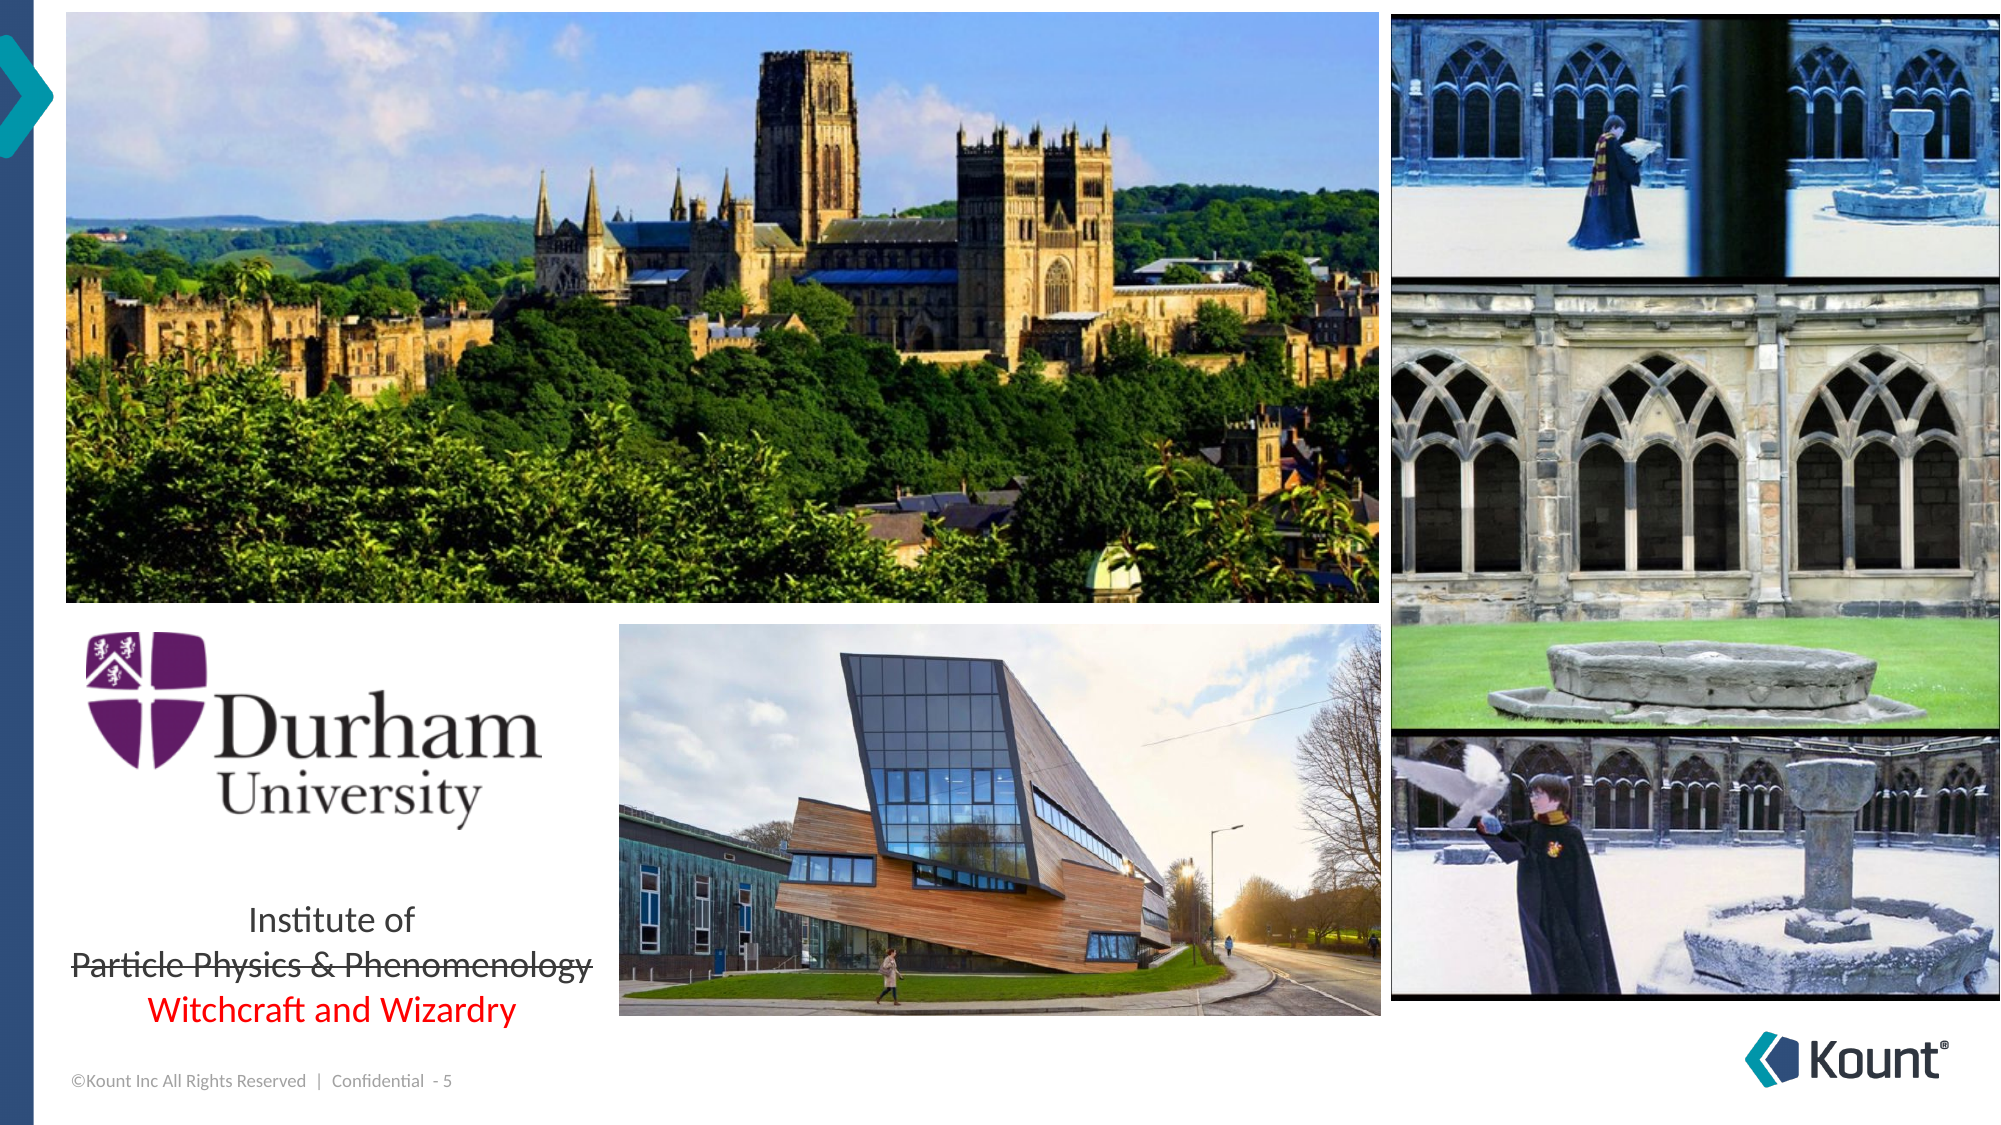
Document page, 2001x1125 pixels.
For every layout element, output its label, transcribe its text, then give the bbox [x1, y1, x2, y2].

text_box Institute of Particle Physics & Phenomenology Witchcraft and Wizardry [21, 887, 643, 1037]
picture [0, 0, 2000, 1125]
